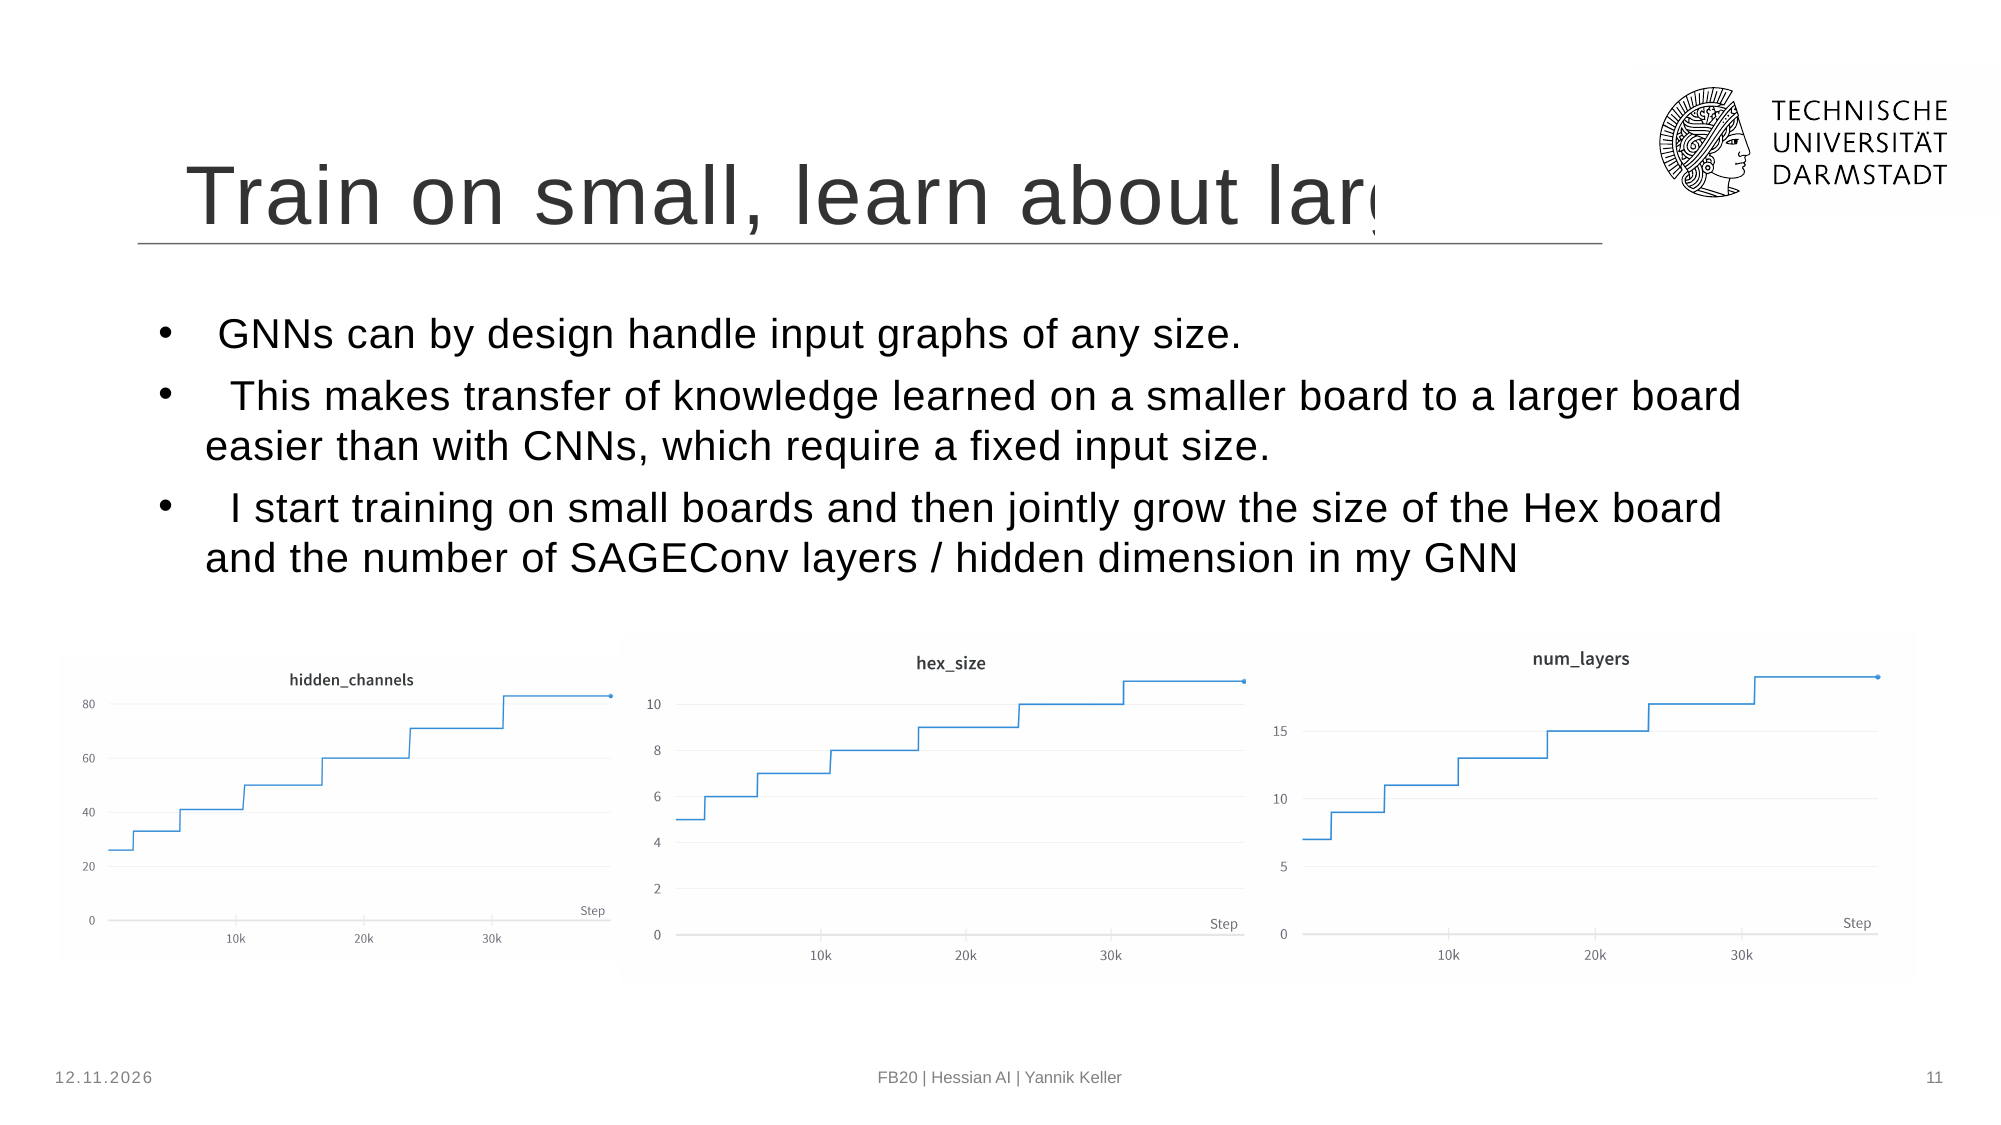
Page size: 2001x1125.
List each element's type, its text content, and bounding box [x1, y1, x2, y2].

list GNNs can by design handle input graphs of any size. This makes transfer of knowledge learned on a smaller board to a larger board easier than with CNNs, which require a fixed input size. I start training on small boards and then jointly grow the size of the Hex board and the number of SAGEConv layers / hidden dimension in my GNN [158, 306, 1765, 585]
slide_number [54, 1059, 162, 1094]
list Train on small, learn about large [184, 160, 1579, 244]
slide_number 11 [1863, 1059, 1944, 1094]
footer FB20 | Hessian AI | Yannik Keller [184, 1059, 1816, 1094]
picture [58, 630, 1917, 984]
